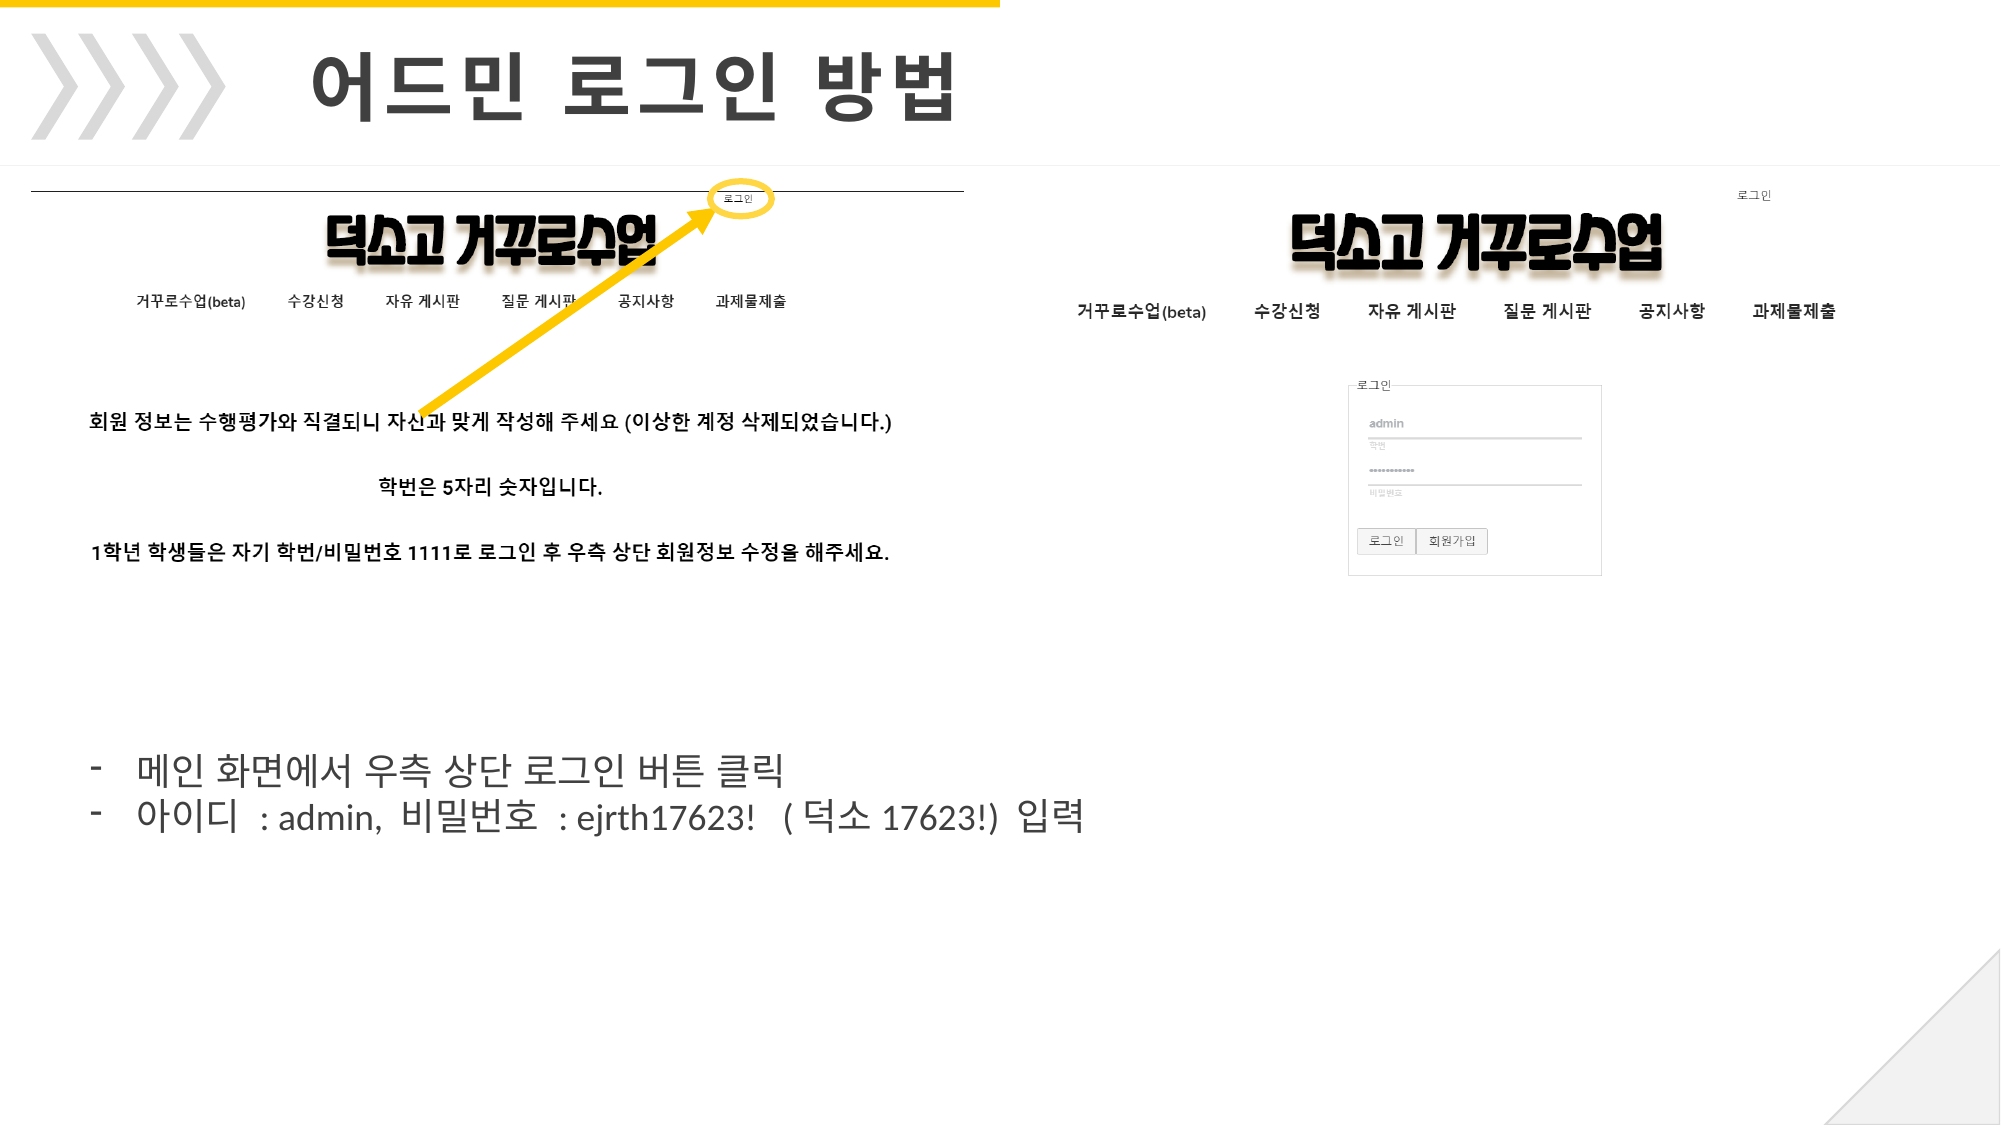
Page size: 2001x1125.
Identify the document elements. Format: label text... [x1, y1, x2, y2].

text_box [711, 180, 770, 191]
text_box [420, 207, 718, 415]
text_box [0, 0, 1001, 8]
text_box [31, 33, 125, 140]
text_box 어드민 로그인 방법 [294, 33, 975, 139]
picture [31, 191, 964, 589]
picture [1072, 187, 1859, 594]
text_box 메인 화면에서 우측 상단 로그인 버튼 클릭 아이디 : admin, 비밀번호 : ejrth17623! (덕소17623!) 입력 [75, 740, 1936, 891]
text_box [131, 33, 226, 140]
